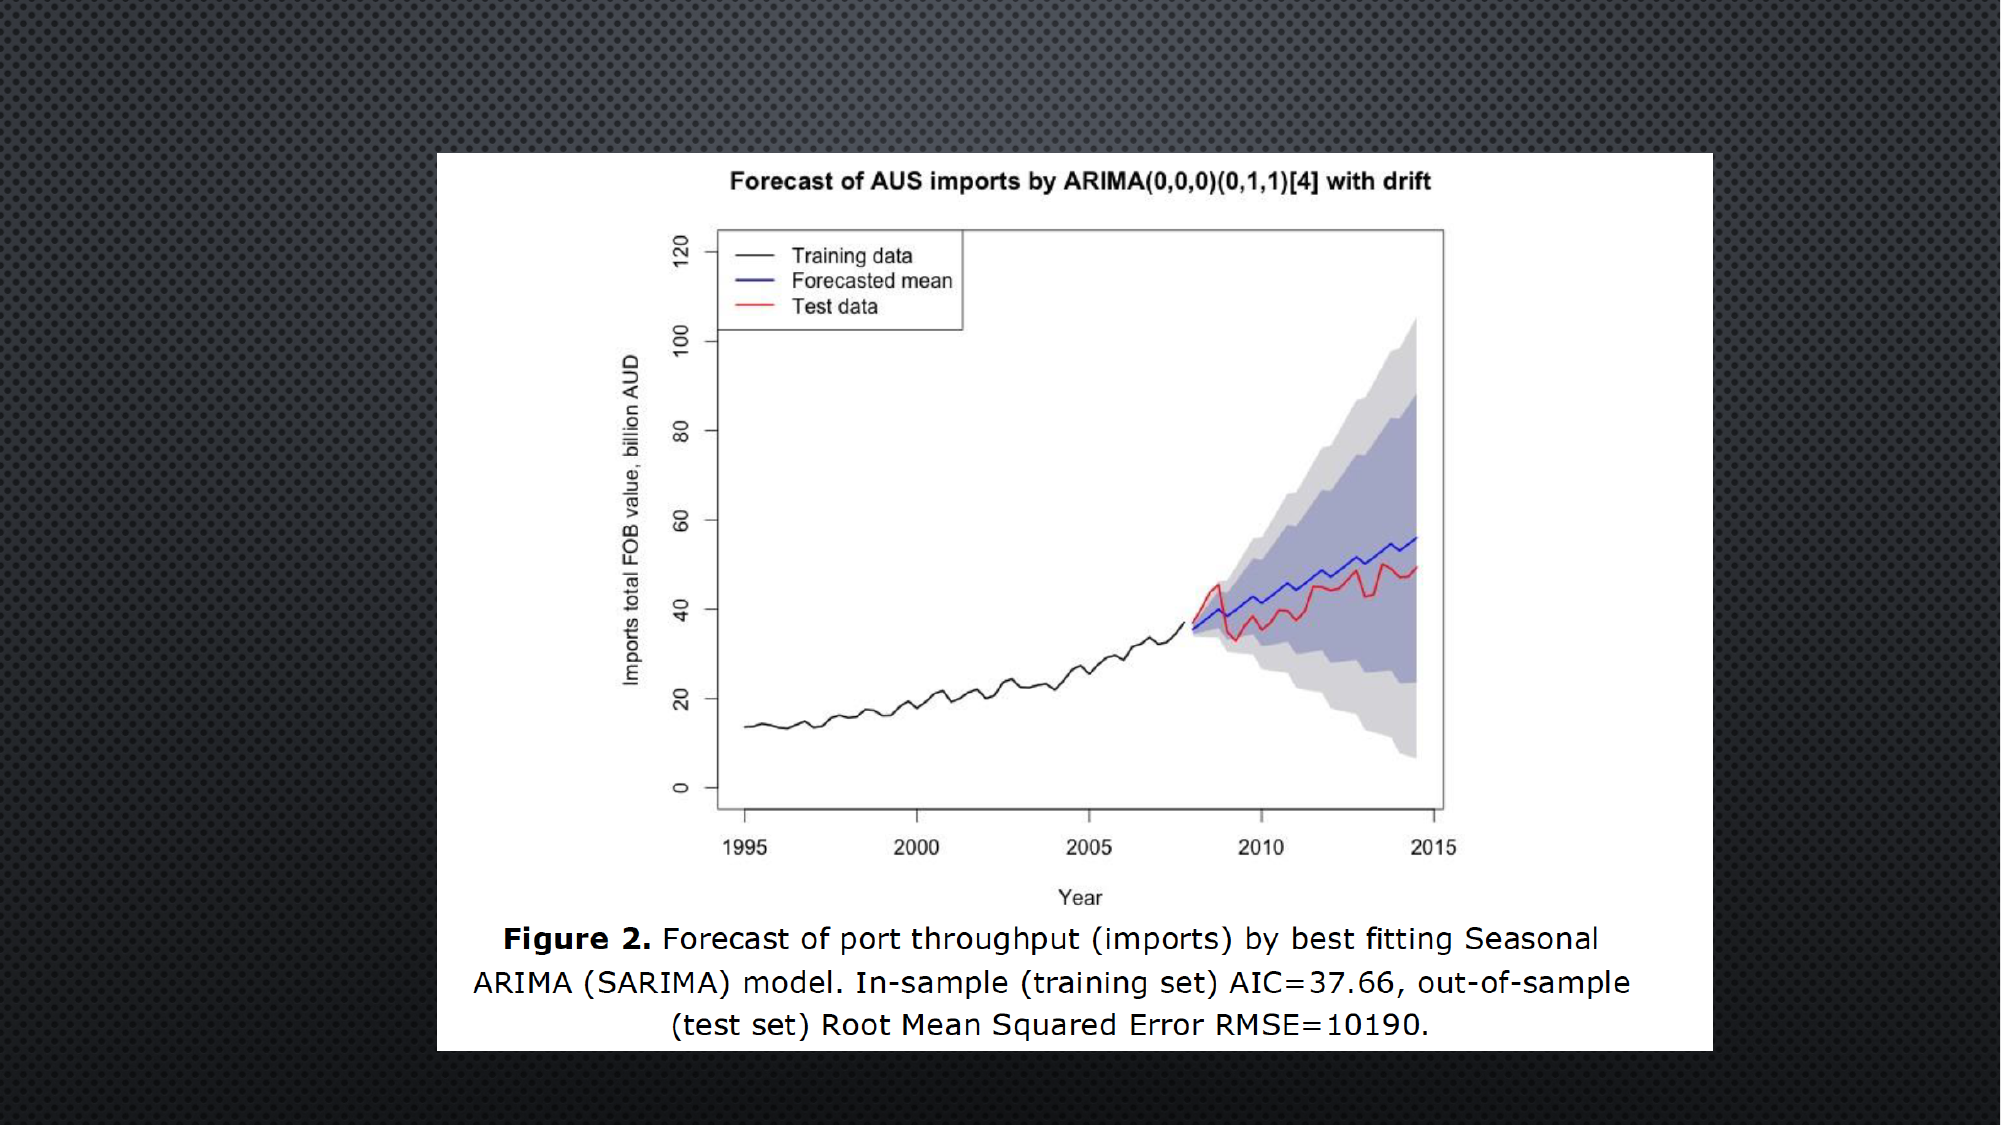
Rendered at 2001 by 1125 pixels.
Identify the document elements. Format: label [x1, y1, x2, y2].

picture [437, 153, 1713, 1052]
